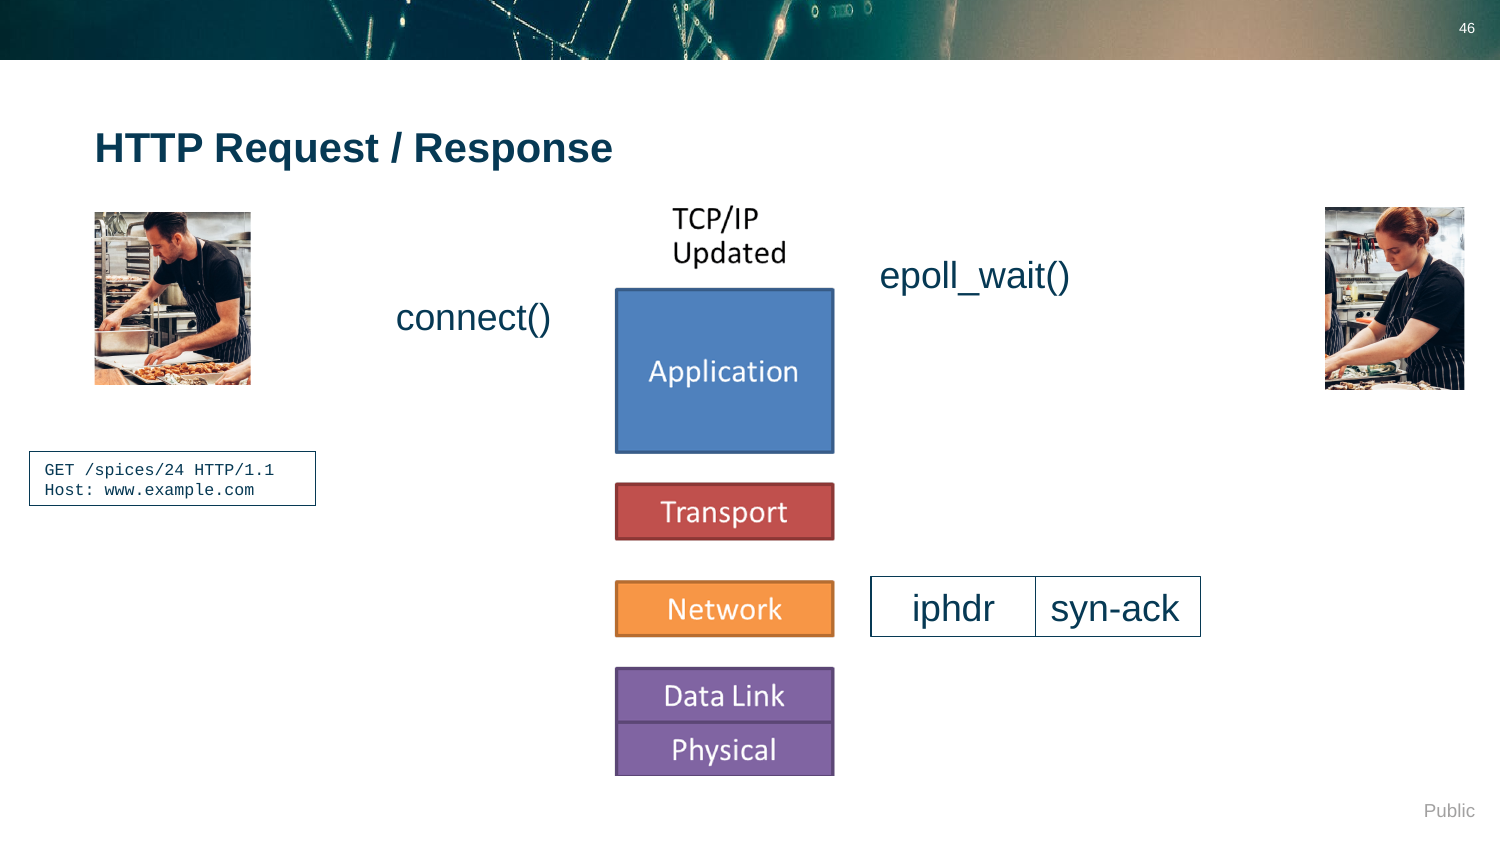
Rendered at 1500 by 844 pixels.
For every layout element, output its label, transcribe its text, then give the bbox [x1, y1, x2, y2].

picture [94, 212, 251, 385]
footer Public [687, 776, 1491, 822]
text_box connect() [381, 285, 579, 345]
text_box epoll_wait() [864, 243, 1099, 304]
text_box GET /spices/24 HTTP/1.1 Host: www.example.com [29, 451, 316, 506]
text_box syn-ack [1036, 576, 1201, 637]
picture [609, 204, 843, 780]
title HTTP Request / Response [94, 126, 1405, 208]
slide_number 46 [1152, 5, 1491, 51]
text_box iphdr [871, 576, 1036, 637]
text_box [0, 0, 1500, 61]
picture [1325, 207, 1465, 390]
